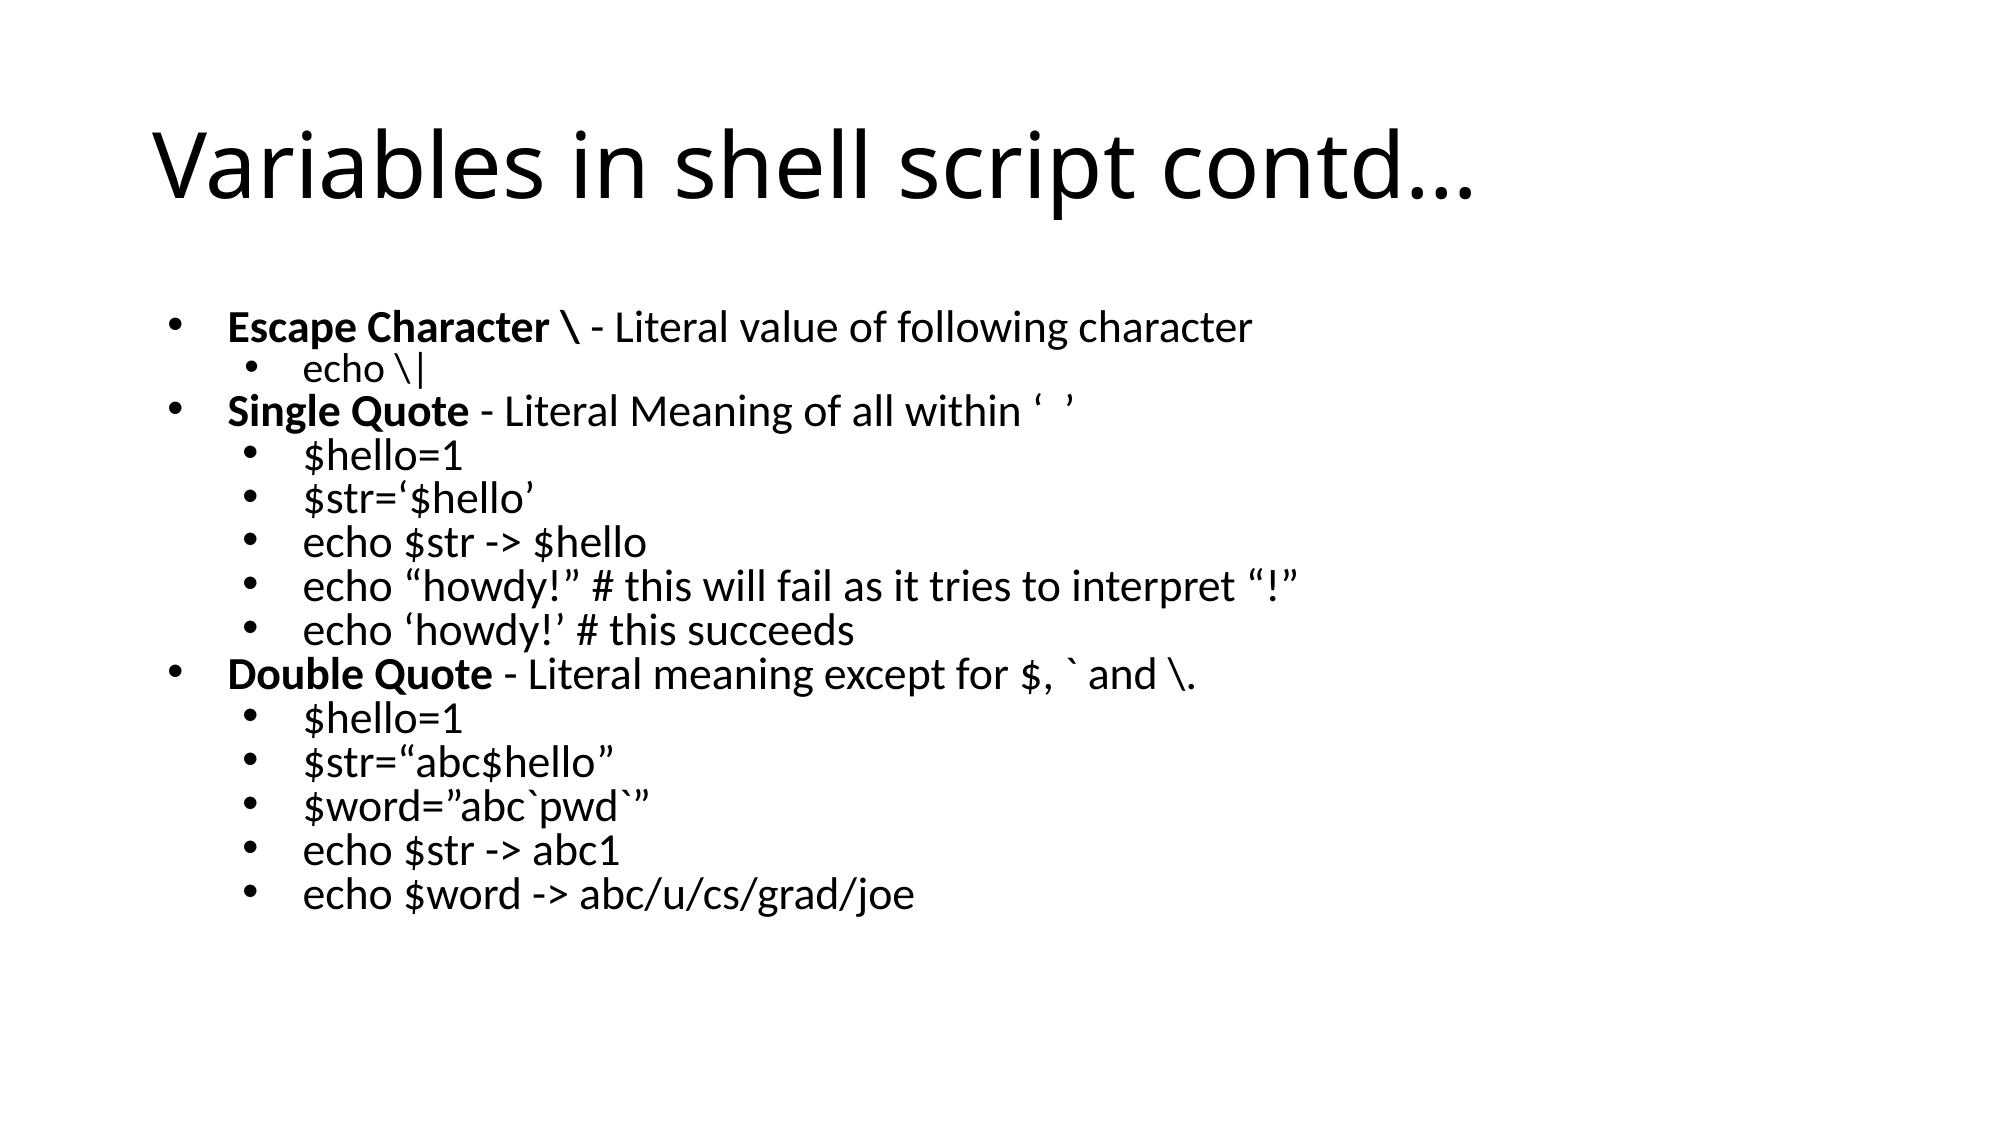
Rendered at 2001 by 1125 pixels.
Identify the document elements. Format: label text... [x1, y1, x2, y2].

list Escape Character \ - Literal value of following character echo \| Single Quote - Literal Meaning of all within ‘ ’ $hello=1 $str=‘$hello’ echo $str -> $hello echo “howdy!” # this will fail as it tries to interpret “!” echo ‘howdy!’ # this succeeds Double Quote - Literal meaning except for $, ` and \. $hello=1 $str=“abc$hello” $word=”abc`pwd`” echo $str -> abc1 echo $word -> abc/u/cs/grad/joe [137, 299, 1863, 1014]
title Variables in shell script contd… [137, 59, 1863, 278]
